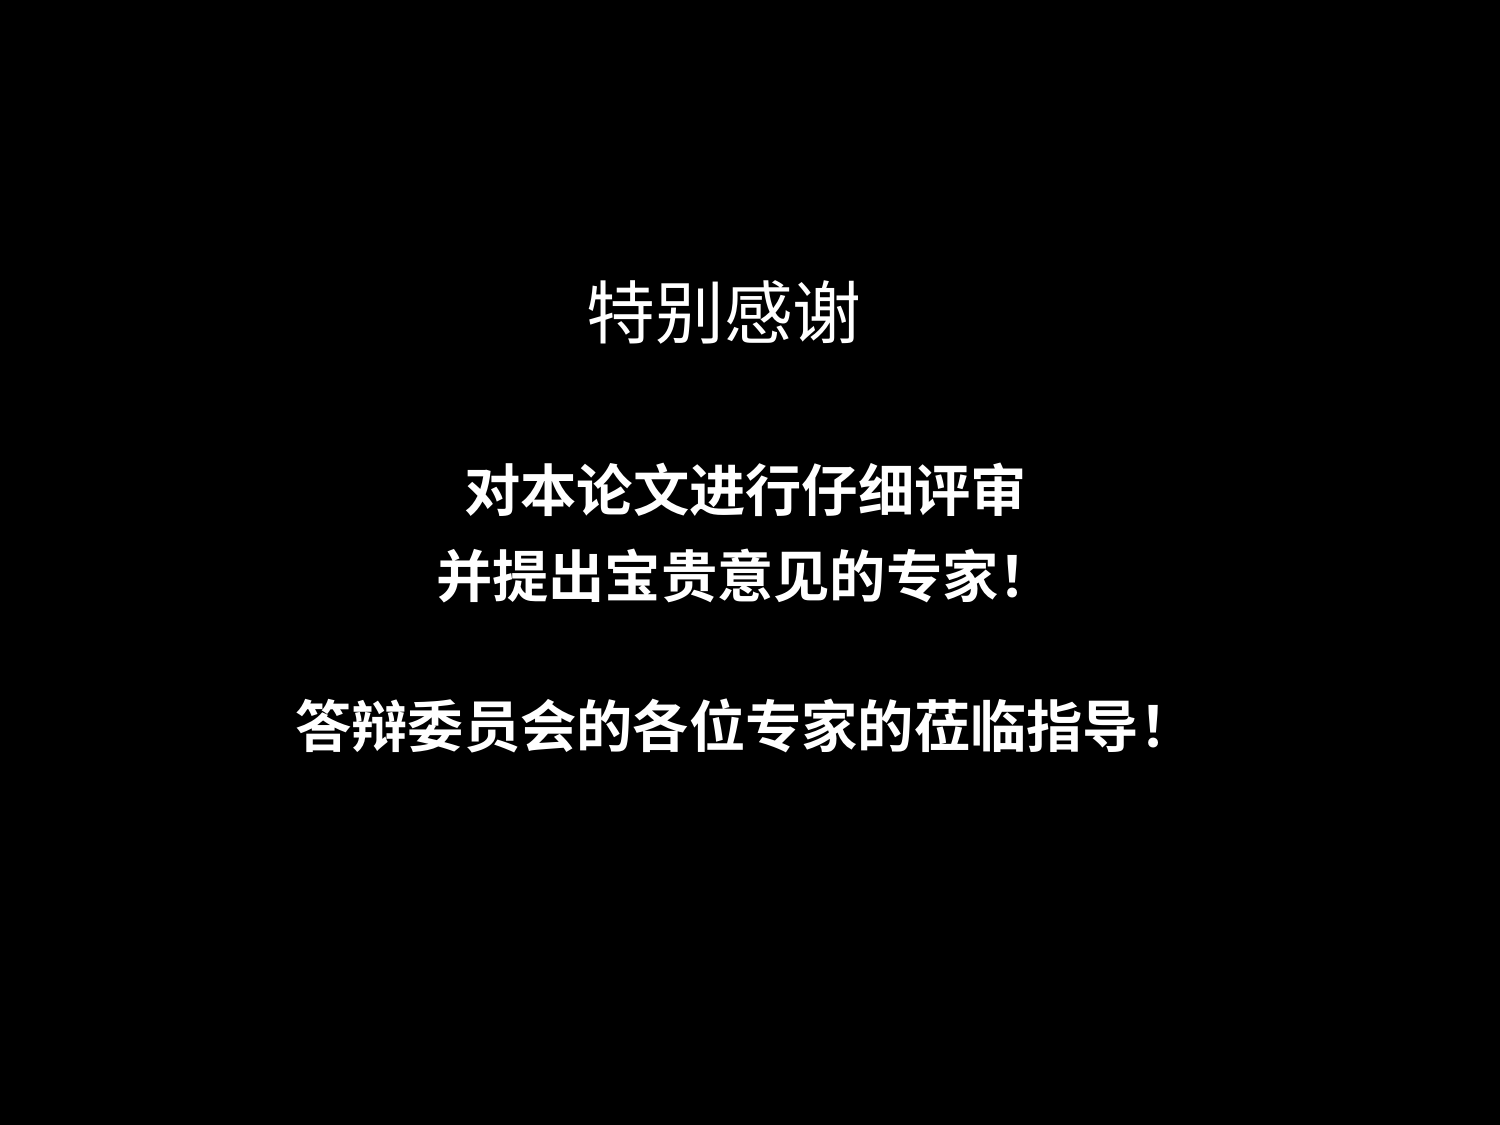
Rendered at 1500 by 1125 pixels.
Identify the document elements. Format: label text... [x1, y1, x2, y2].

text_box 对本论文进行仔细评审 并提出宝贵意见的专家！ 答辩委员会的各位专家的莅临指导！ [244, 447, 1247, 793]
title 特别感谢 [325, 262, 1123, 370]
